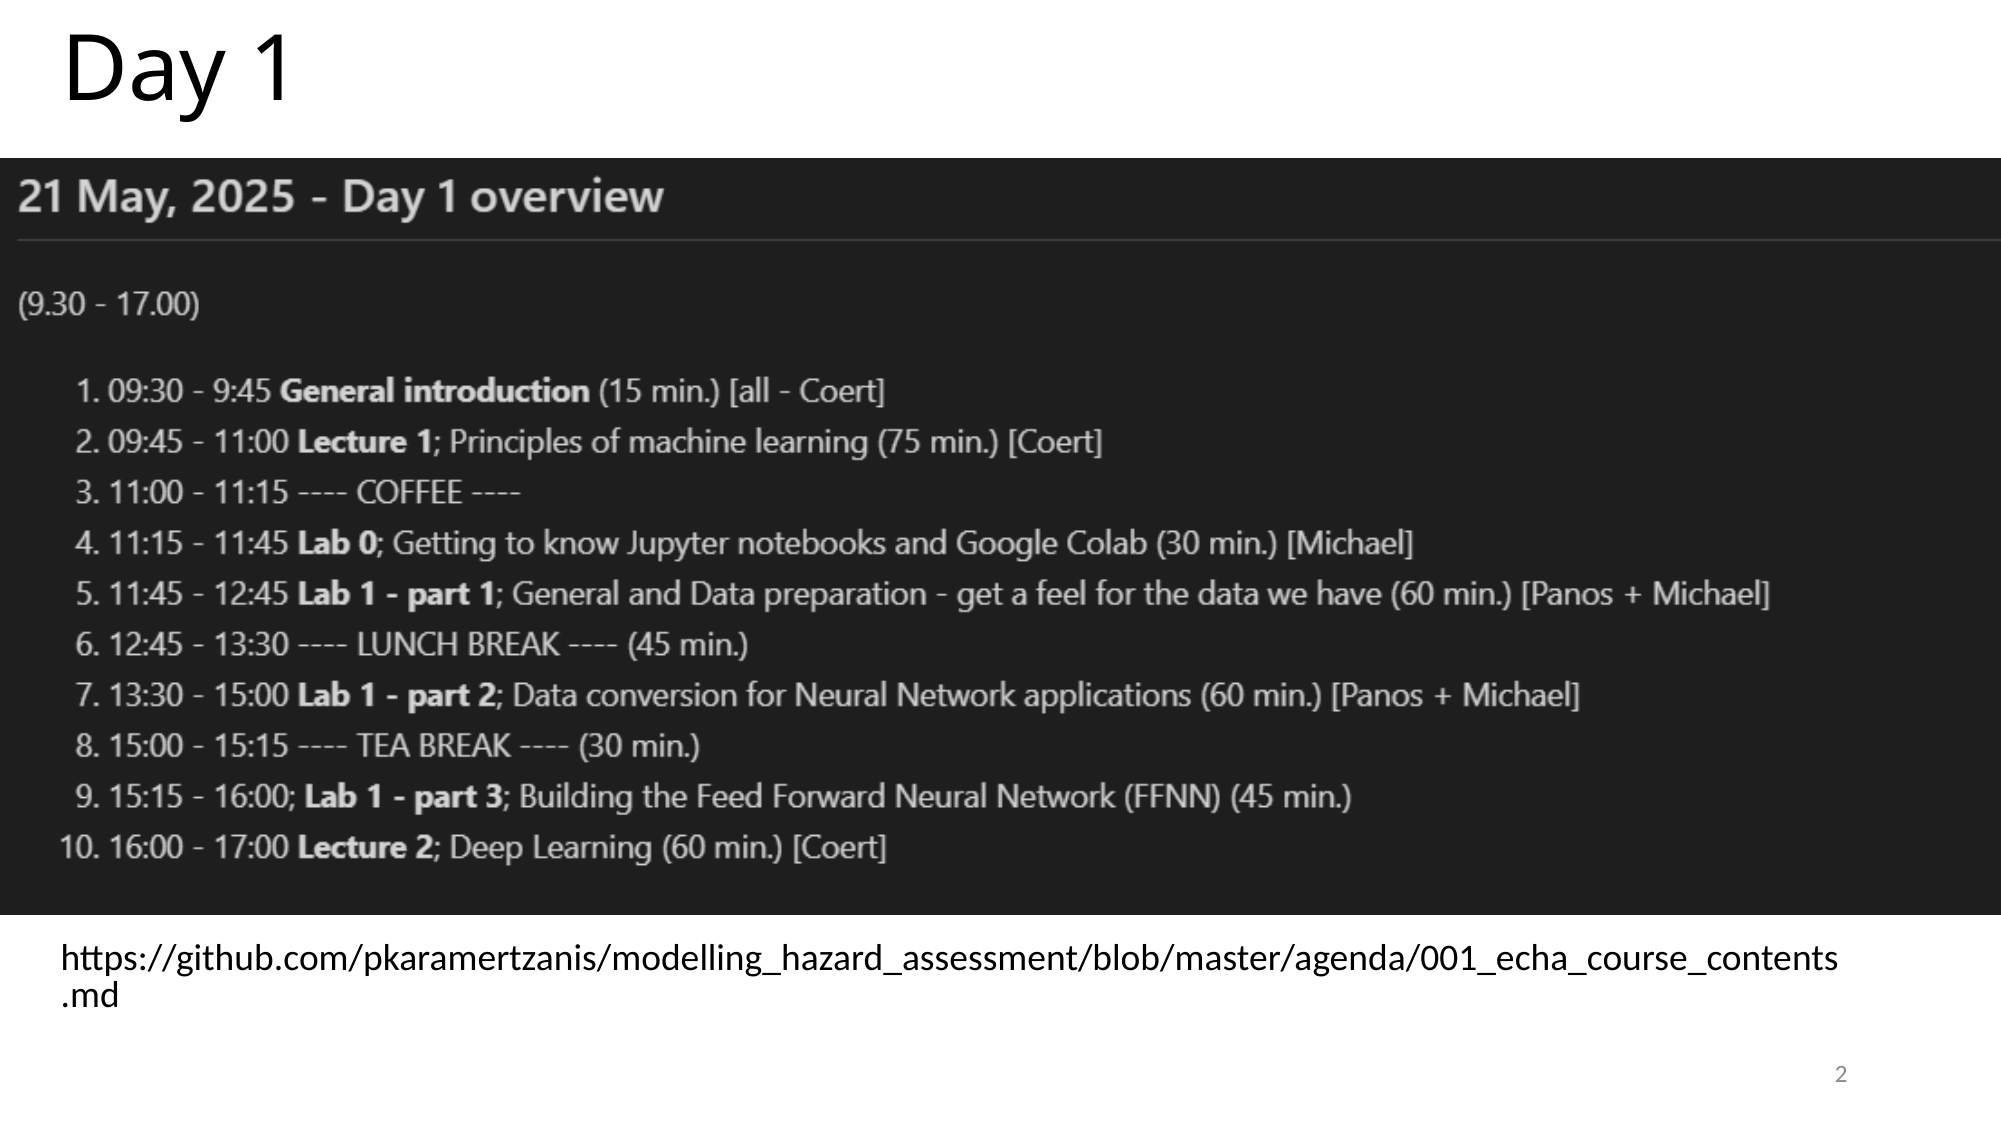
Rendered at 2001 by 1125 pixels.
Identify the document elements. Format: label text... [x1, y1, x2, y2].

slide_number 2 [1412, 1042, 1863, 1103]
text_box https://github.com/pkaramertzanis/modelling_hazard_assessment/blob/master/agenda/001_echa_course_contents.md [45, 925, 1863, 1031]
title Day 1 [45, 0, 1771, 157]
picture [0, 157, 2001, 916]
